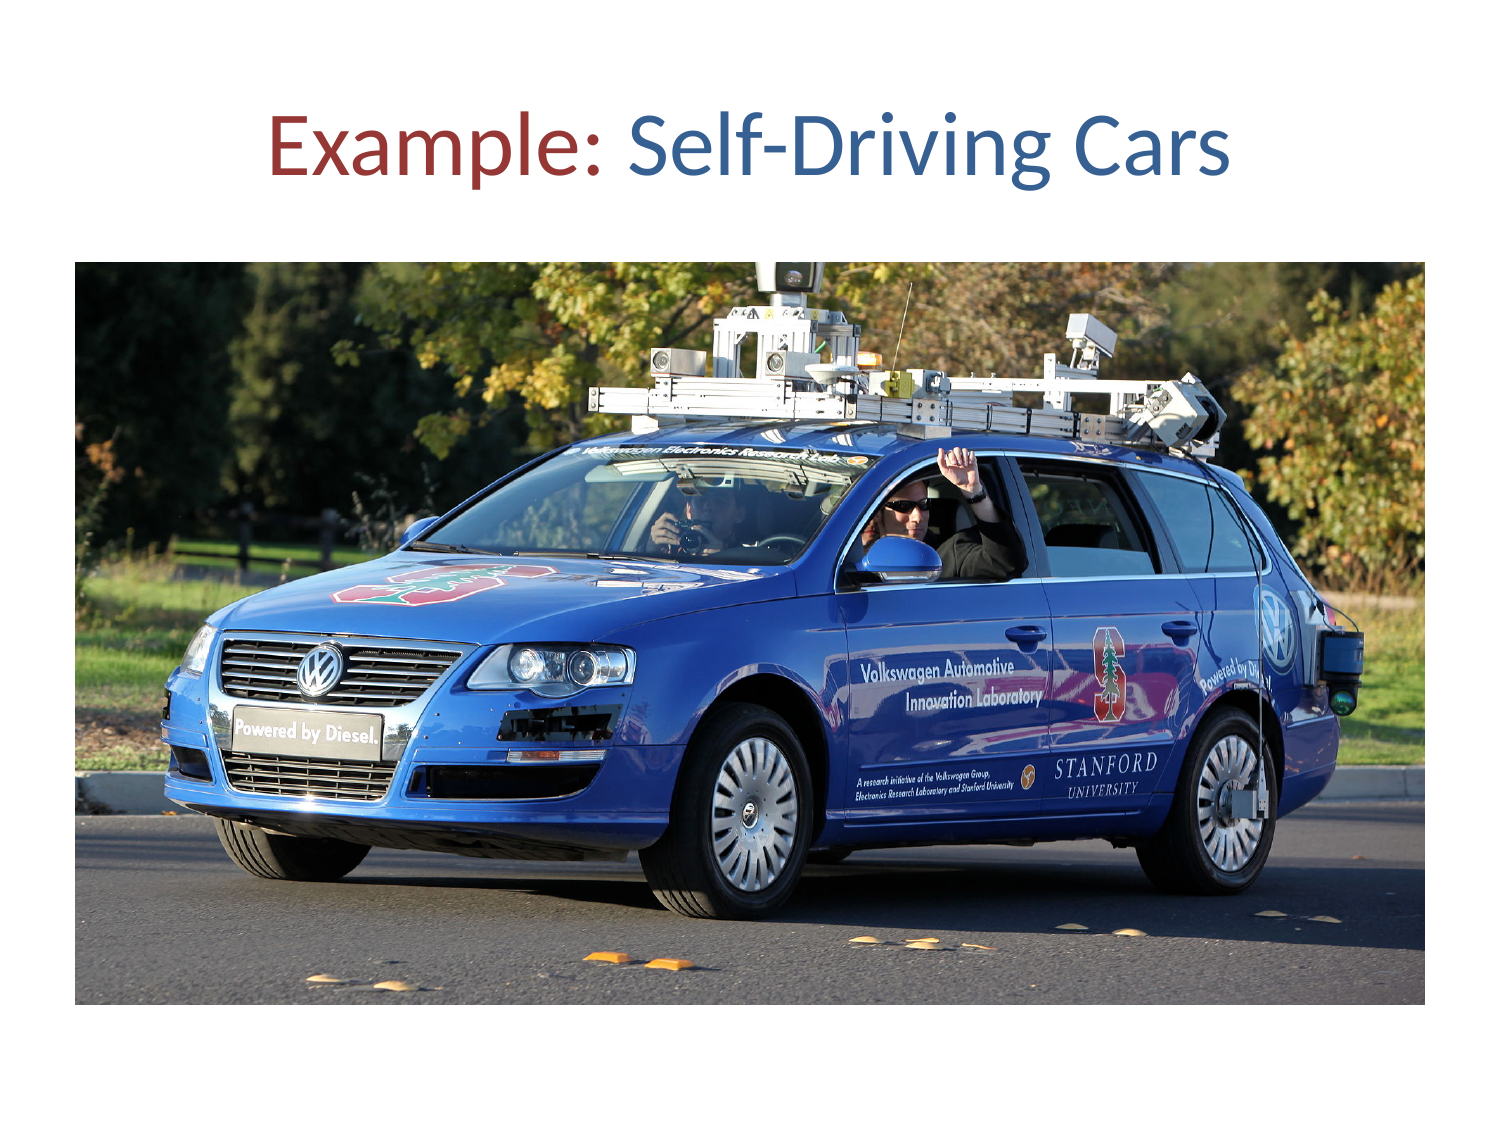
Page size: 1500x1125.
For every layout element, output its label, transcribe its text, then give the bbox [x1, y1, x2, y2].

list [74, 262, 1426, 1006]
title Example: Self-Driving Cars [75, 45, 1425, 233]
